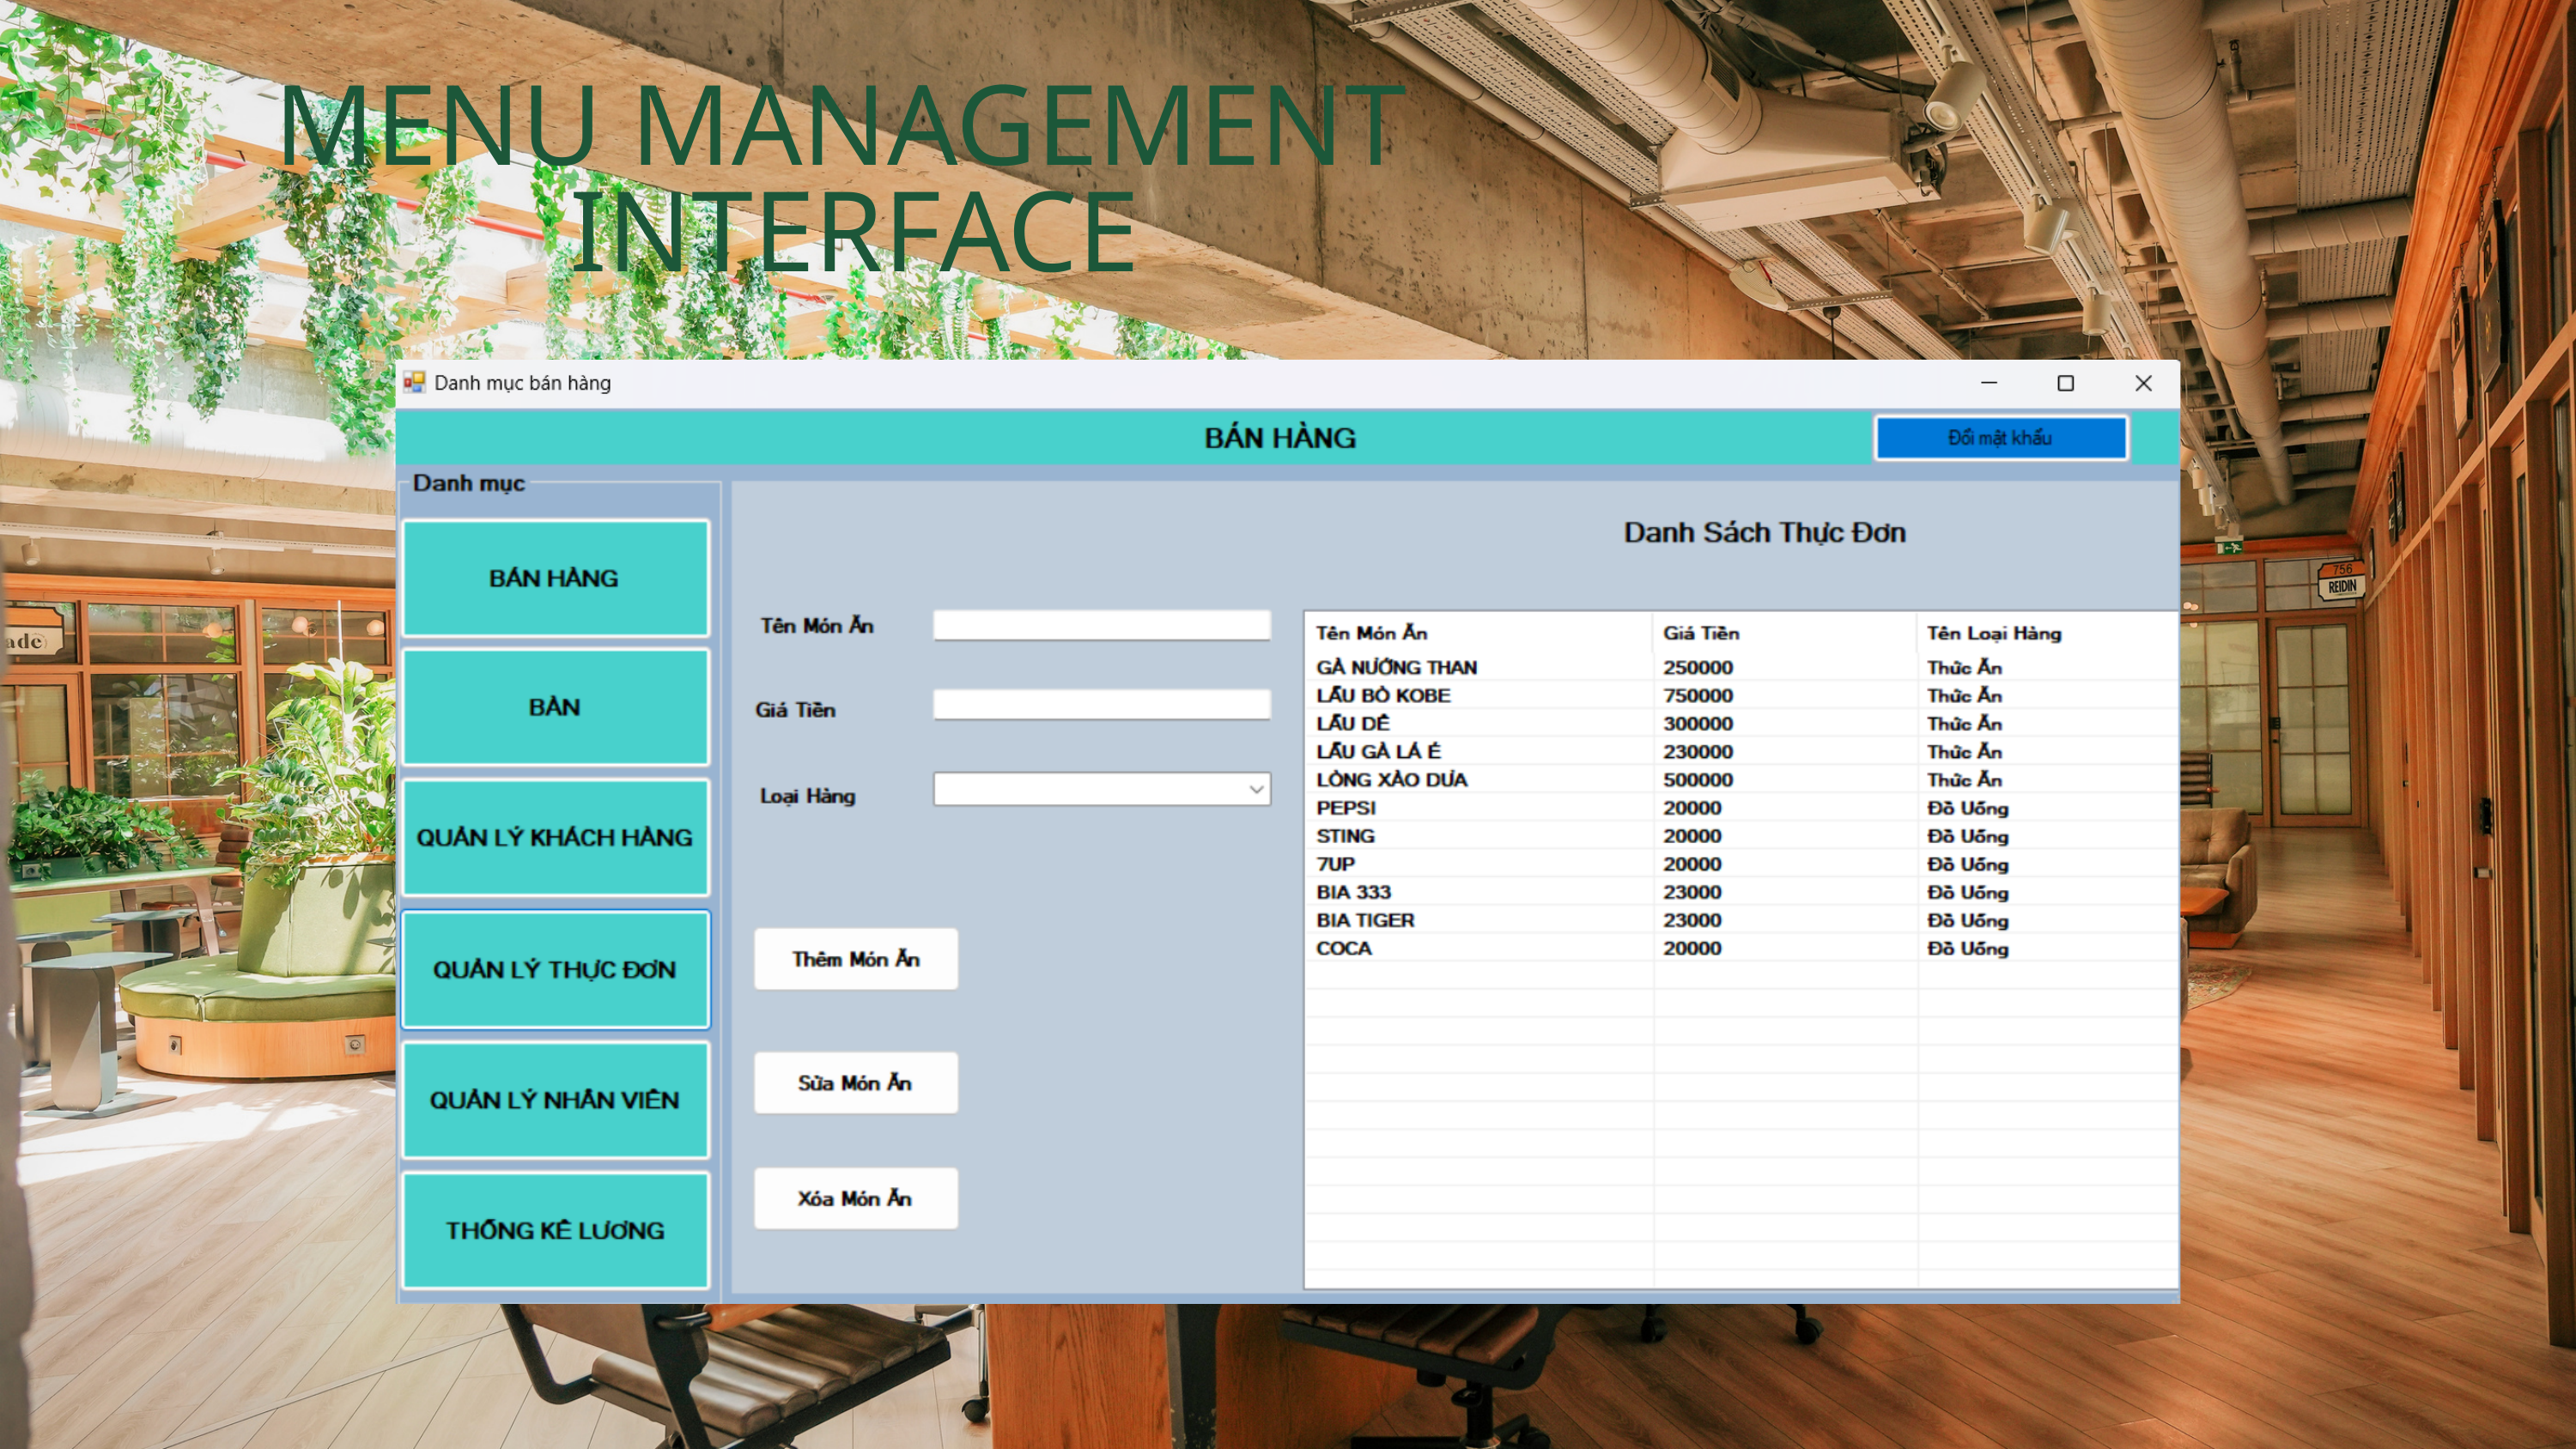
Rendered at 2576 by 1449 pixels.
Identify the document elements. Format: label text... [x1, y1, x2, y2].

text_box [0, 0, 2576, 1449]
text_box MENU MANAGEMENT INTERFACE [58, 81, 1651, 294]
text_box [395, 360, 2181, 1304]
